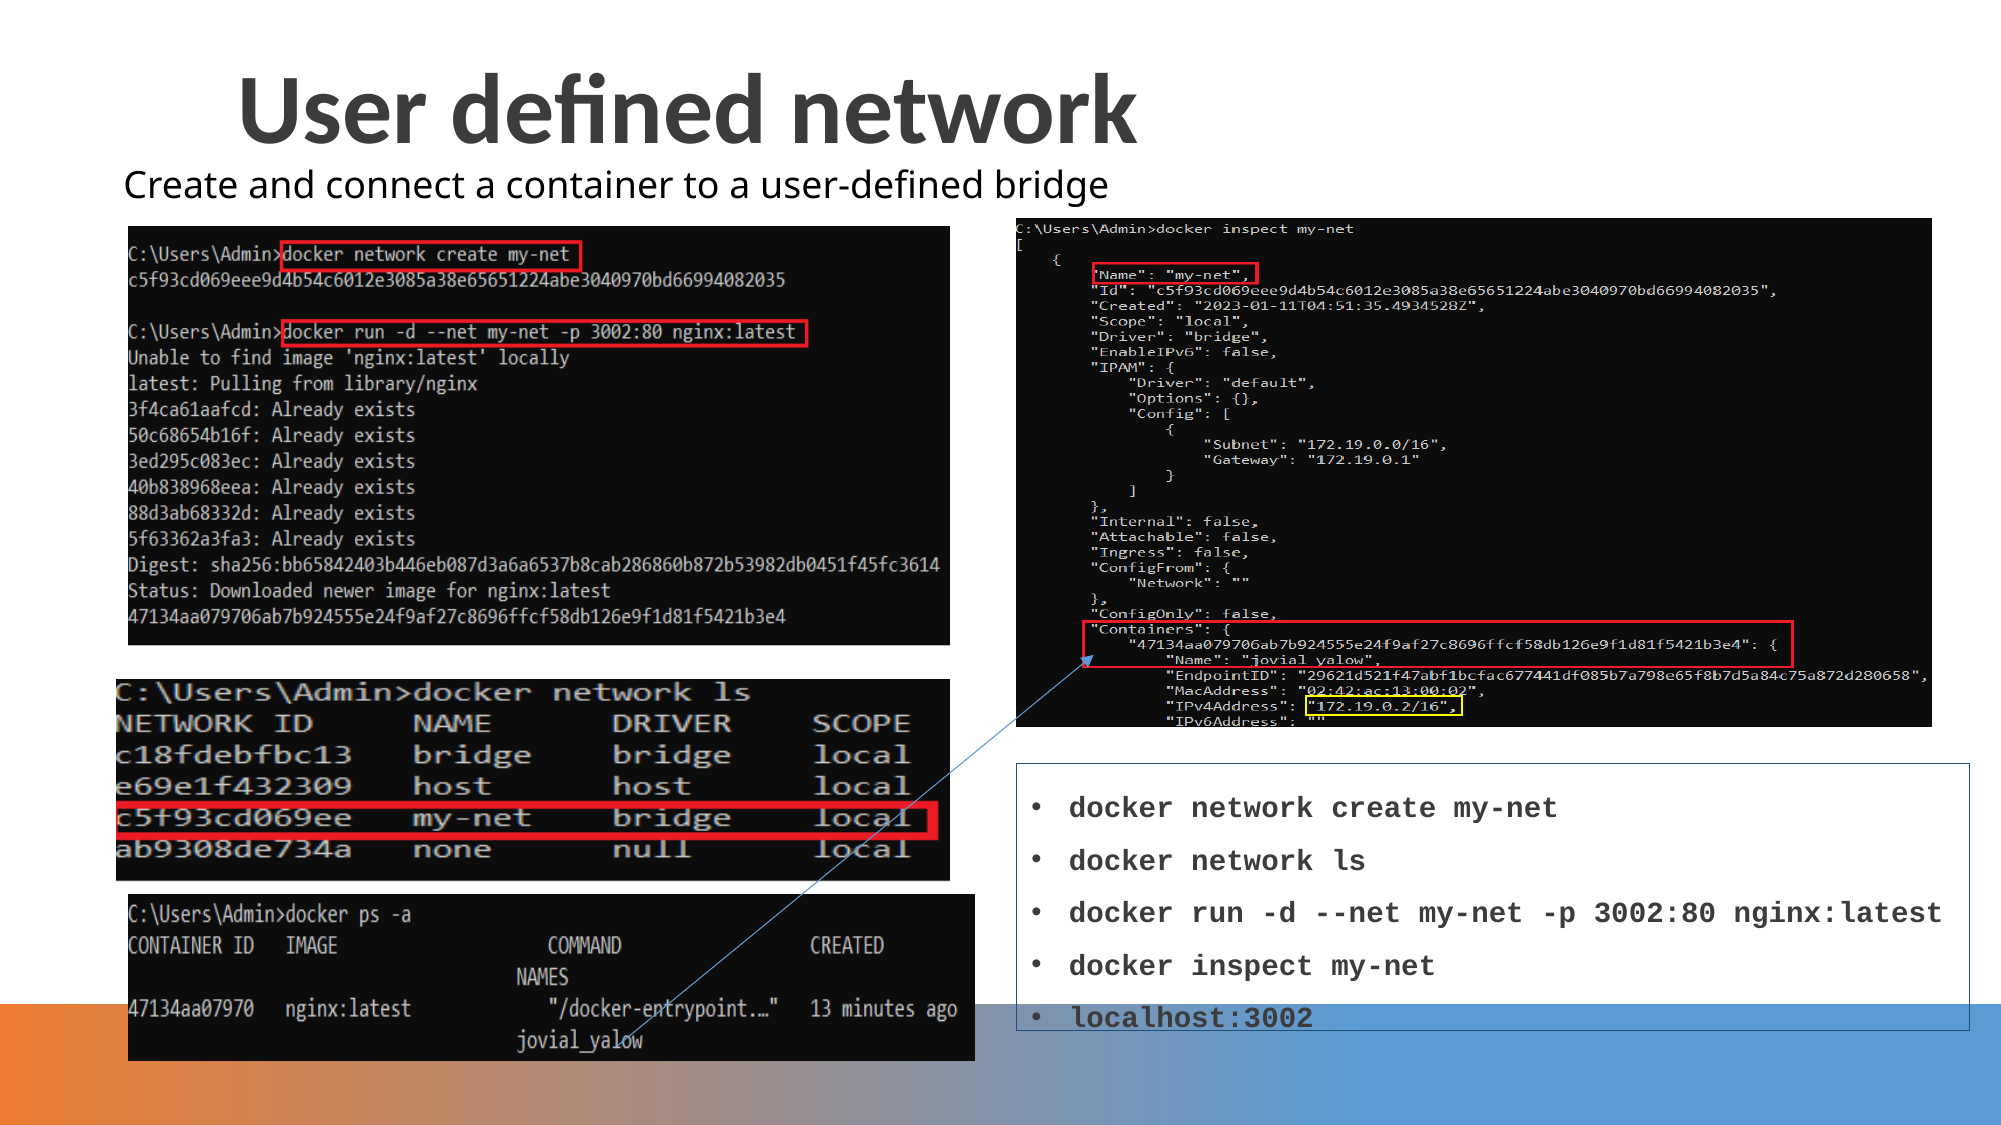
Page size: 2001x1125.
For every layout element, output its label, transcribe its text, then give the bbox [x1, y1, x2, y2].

picture [116, 679, 616, 889]
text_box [616, 654, 1094, 1047]
picture [1016, 218, 1934, 728]
list User defined network [222, 49, 1598, 150]
text_box Create and connect a container to a user-defined bridge [108, 154, 1125, 214]
list docker network create my-net docker network ls docker run -d --net my-net -p 3002:80 nginx:latest docker inspect my-net localhost:3002 [1094, 763, 1970, 1031]
picture [128, 226, 950, 648]
picture [128, 894, 975, 1061]
